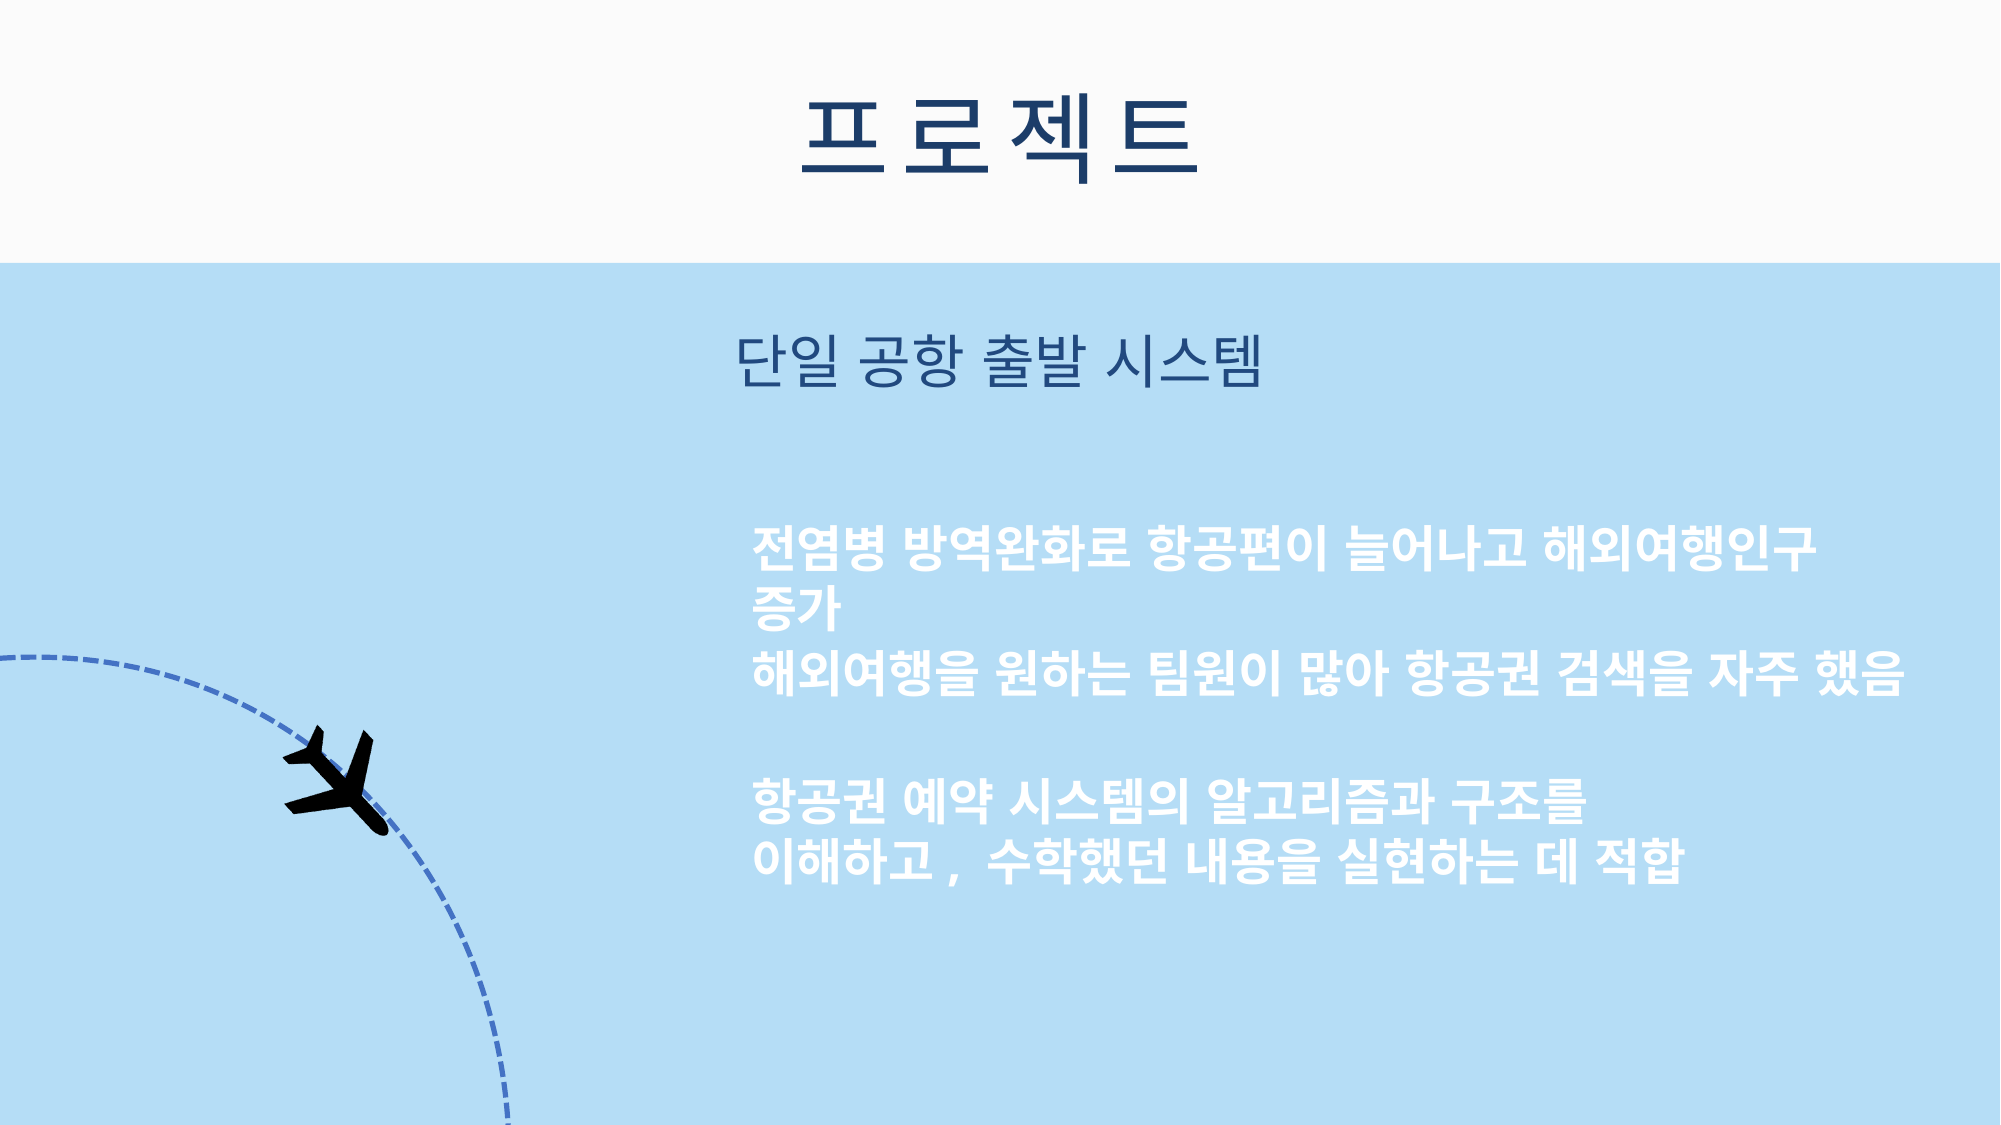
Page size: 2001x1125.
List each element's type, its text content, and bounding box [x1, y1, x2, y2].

text_box [0, 262, 2000, 1125]
text_box 프로젝트 [564, 68, 1436, 204]
text_box [0, 656, 509, 1125]
picture [236, 680, 451, 895]
text_box 해외여행을 원하는 팀원이 많아 항공권 검색을 자주 했음 [736, 635, 1960, 711]
text_box 전염병 방역완화로 항공편이 늘어나고 해외여행인구 증가 [736, 509, 1917, 635]
text_box 단일 공항 출발 시스템 [715, 317, 1285, 403]
text_box 항공권 예약 시스템의 알고리즘과 구조를 이해하고, 수학했던 내용을 실현하는 데 적합 [736, 763, 1754, 898]
text_box [0, 0, 2000, 262]
